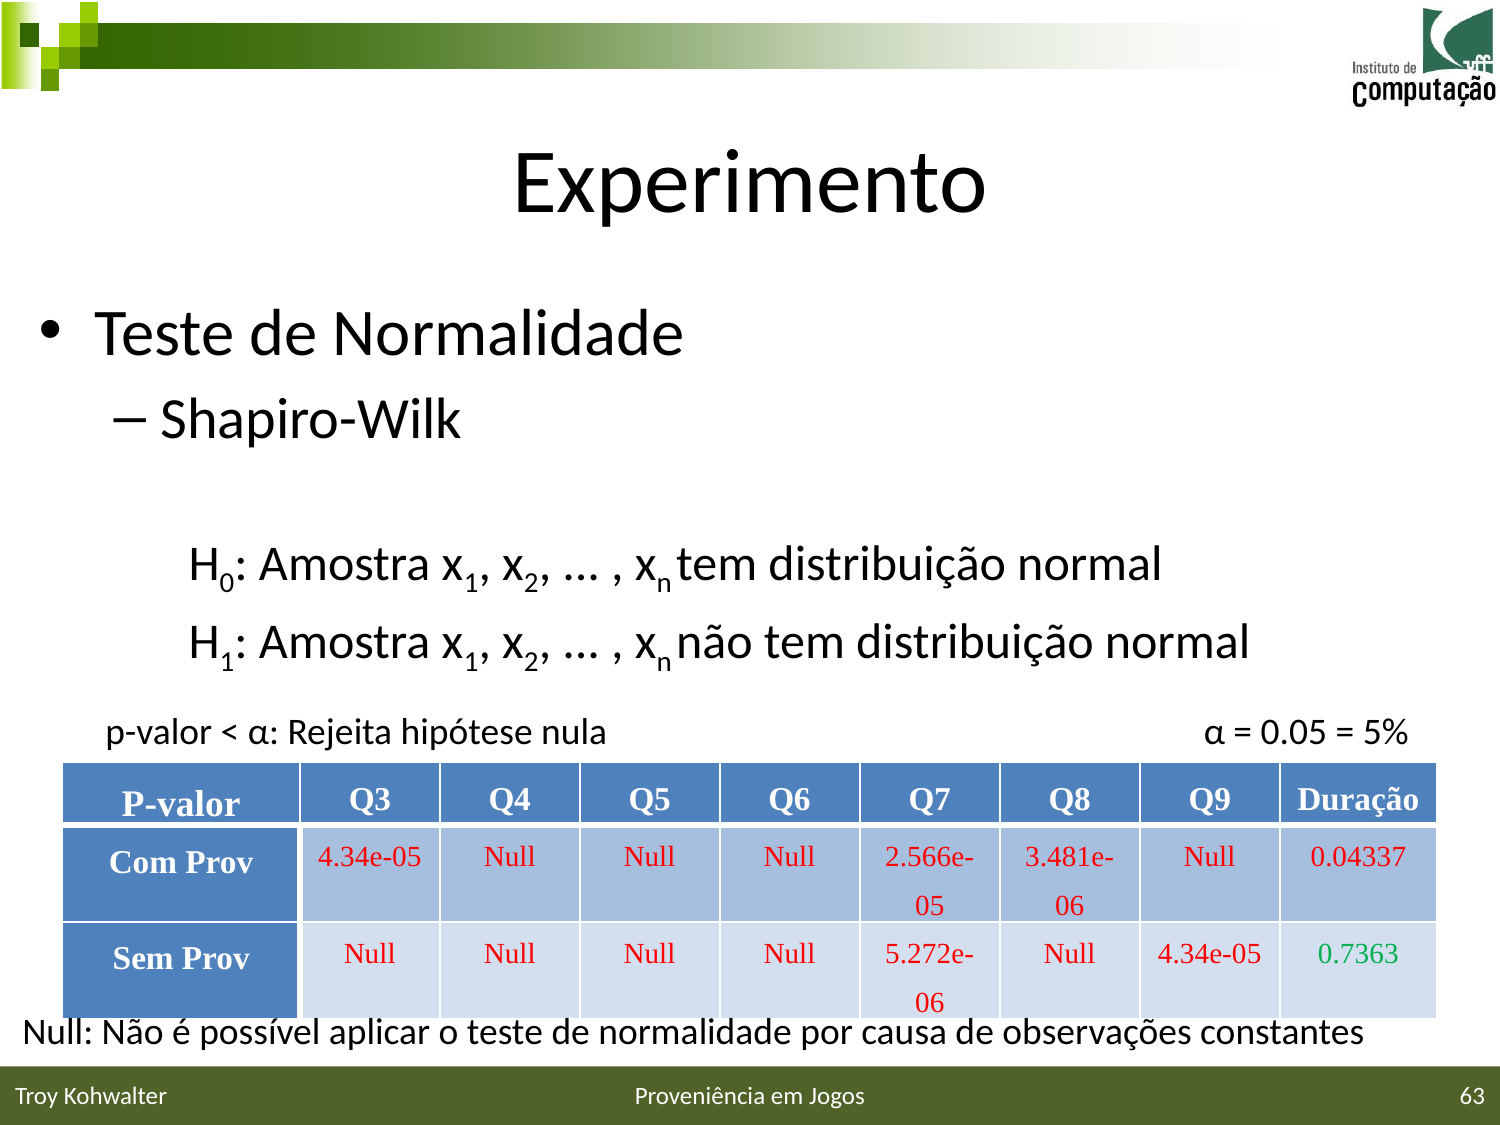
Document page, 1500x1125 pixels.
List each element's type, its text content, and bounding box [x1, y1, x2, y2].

table_cell 3.481e-06 [1001, 828, 1139, 921]
table_header Duração [1281, 763, 1436, 822]
table_cell 5.272e-06 [861, 923, 999, 999]
text_box α = 0.05 = 5% [1188, 699, 1424, 760]
table_cell 4.34e-05 [303, 828, 439, 921]
table_header Q5 [581, 763, 719, 822]
list Teste de Normalidade Shapiro-Wilk H0: Amostra x1, x2, ... , xn tem distribuição normal H1: Amostra x1, x2, ... , xn não tem distribuição normal [23, 281, 1477, 1055]
slide_number 63 [1149, 1065, 1500, 1125]
table_cell Null [581, 828, 719, 921]
table_header Q6 [721, 763, 859, 822]
table_cell 0.04337 [1281, 828, 1436, 921]
table_header Q7 [861, 763, 999, 822]
table_cell Sem Prov [63, 923, 297, 999]
footer Proveniência em Jogos [512, 1065, 988, 1125]
text_box Null: Não é possível aplicar o teste de normalidade por causa de observações constantes [7, 999, 1381, 1060]
text_box p-valor < α: Rejeita hipótese nula [90, 699, 623, 760]
table_header Q4 [441, 763, 579, 822]
table_cell Com Prov [63, 828, 297, 921]
table_cell Null [441, 923, 579, 999]
text_box [0, 0, 1500, 75]
table_cell Null [441, 828, 579, 921]
title Experimento [75, 82, 1425, 146]
slide_number Troy Kohwalter [0, 1065, 350, 1125]
table_cell Null [721, 828, 859, 921]
table_cell 0.7363 [1281, 923, 1436, 1018]
table_header Q3 [301, 763, 439, 822]
table_header Q8 [1001, 763, 1139, 822]
table_cell Null [1001, 923, 1139, 999]
table_cell 4.34e-05 [1141, 923, 1279, 999]
table_cell Null [303, 923, 439, 999]
table_header P-valor [63, 763, 299, 822]
table_cell Null [581, 923, 719, 999]
table_cell 2.566e-05 [861, 828, 999, 921]
table_cell Null [1141, 828, 1279, 921]
title Experimento [75, 147, 1425, 270]
table_cell Null [721, 923, 859, 999]
table_header Q9 [1141, 763, 1279, 822]
